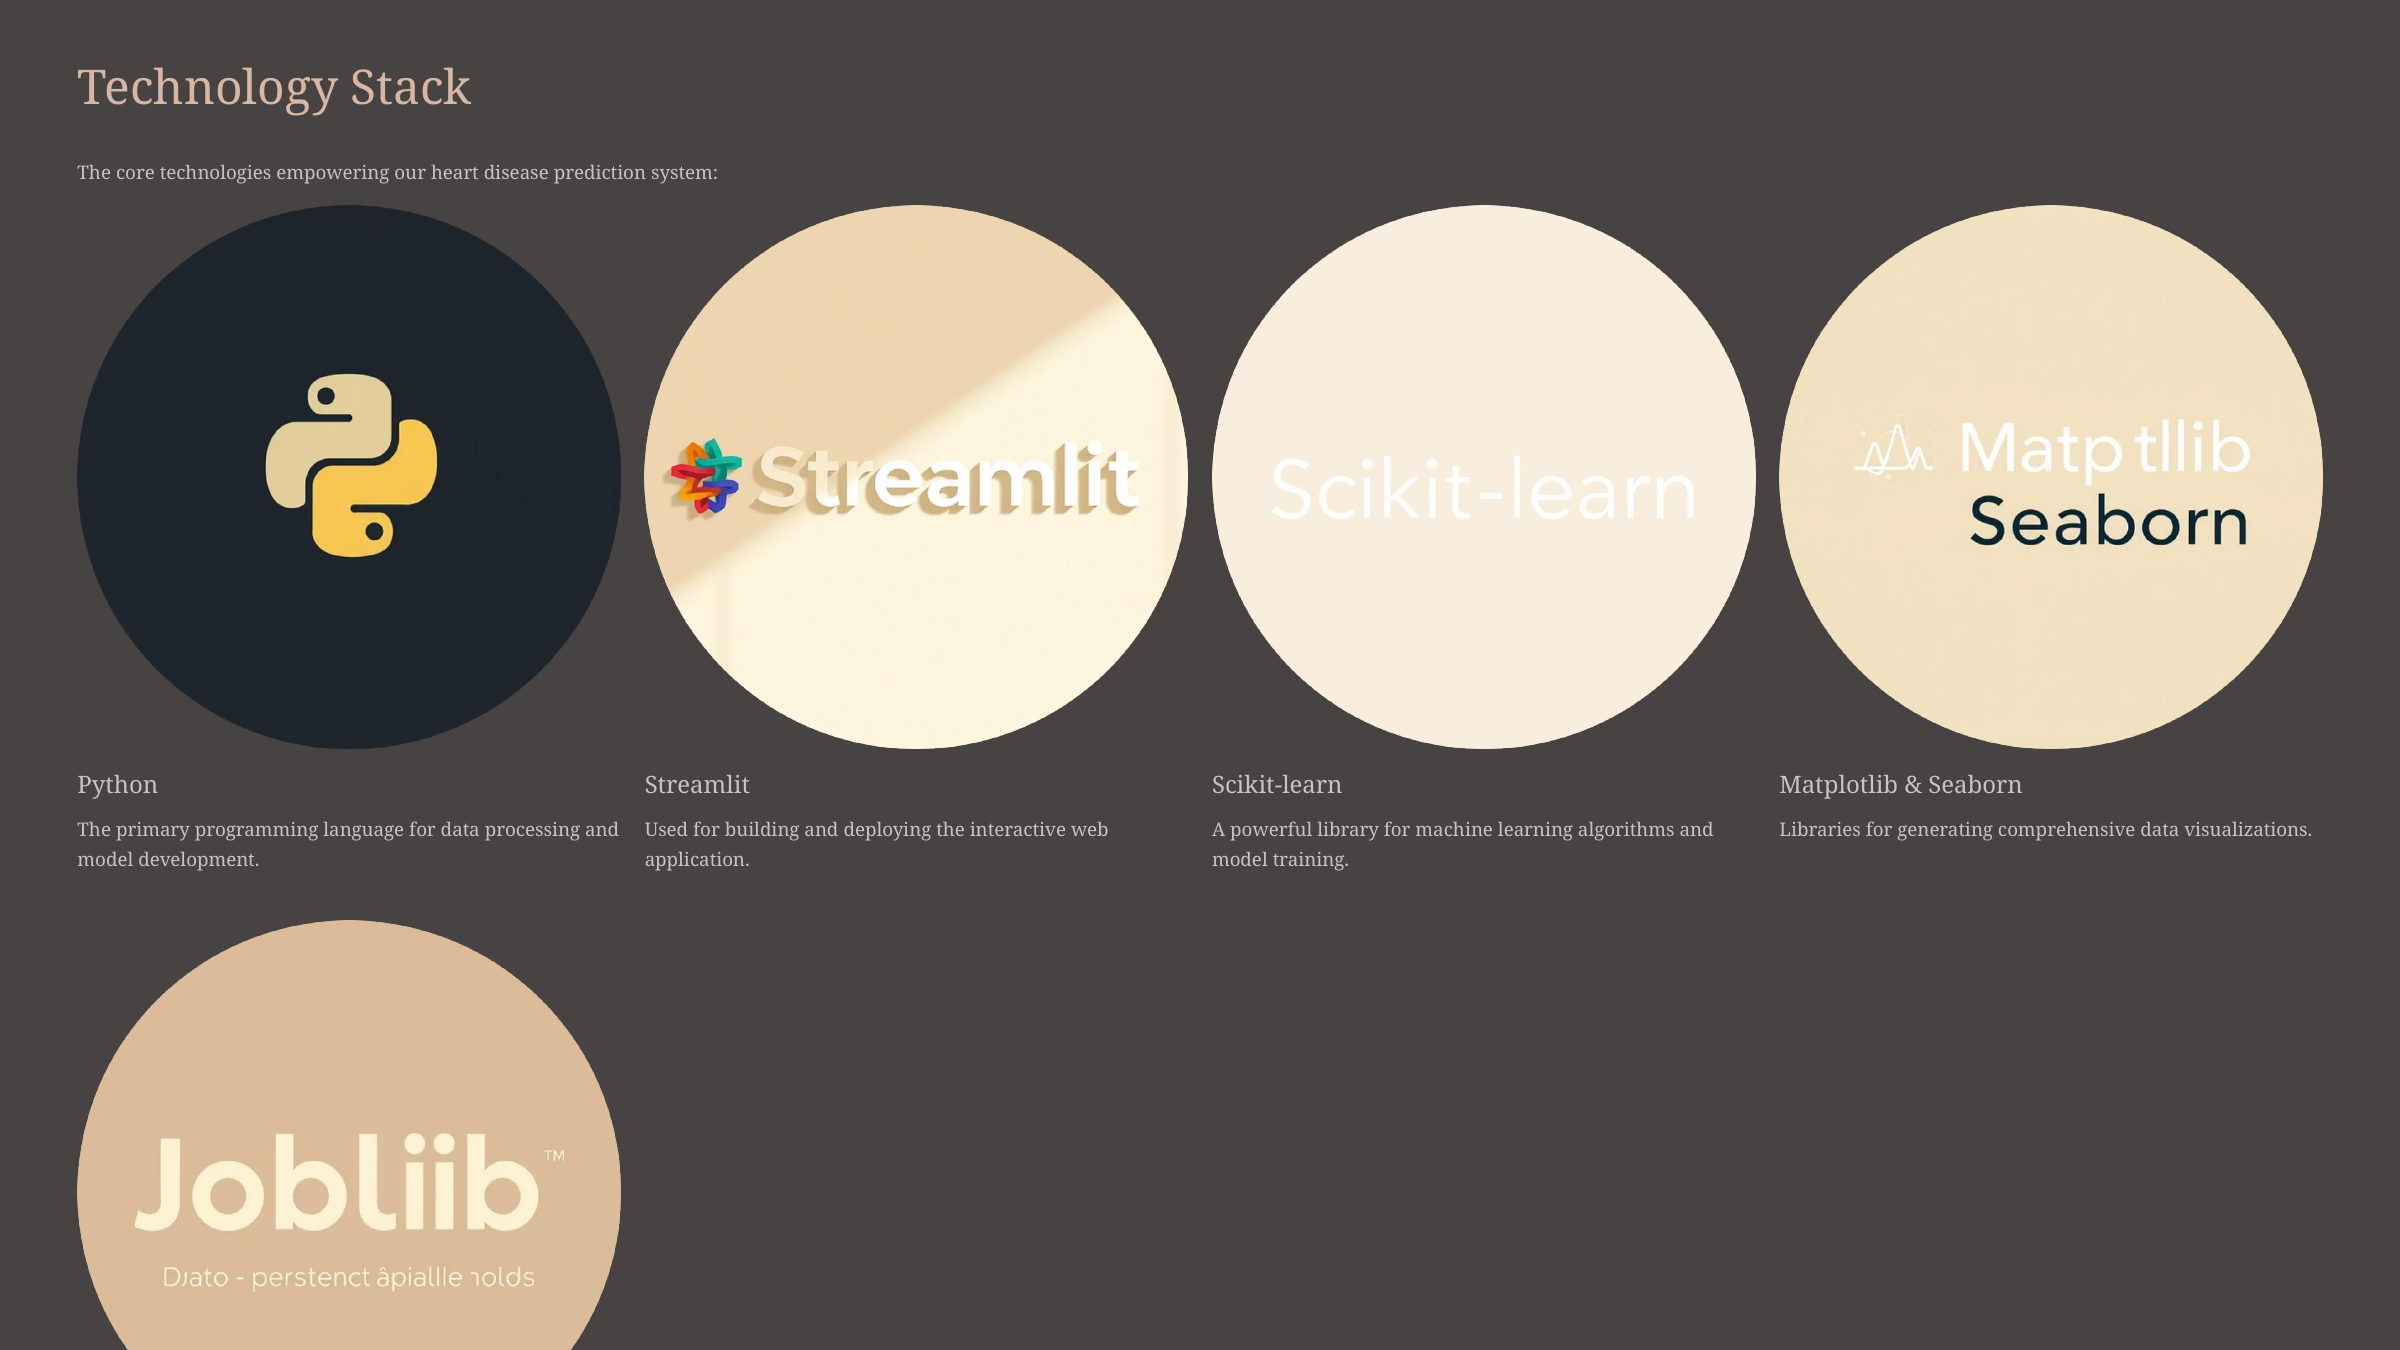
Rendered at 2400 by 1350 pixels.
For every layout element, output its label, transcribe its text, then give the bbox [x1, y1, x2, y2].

text_box Libraries for generating comprehensive data visualizations. [1779, 809, 2323, 841]
picture [1212, 205, 1756, 749]
text_box Streamlit [644, 767, 888, 799]
text_box The core technologies empowering our heart disease prediction system: [77, 152, 2323, 184]
picture [77, 920, 621, 1350]
text_box Technology Stack [77, 53, 563, 114]
picture [77, 205, 621, 749]
picture [644, 205, 1188, 749]
text_box Matplotlib & Seaborn [1779, 767, 2022, 799]
text_box A powerful library for machine learning algorithms and model training. [1212, 809, 1756, 872]
text_box Used for building and deploying the interactive web application. [644, 809, 1188, 872]
text_box Scikit-learn [1212, 767, 1455, 799]
picture [1779, 205, 2323, 749]
text_box The primary programming language for data processing and model development. [77, 809, 621, 872]
text_box Python [77, 767, 320, 799]
